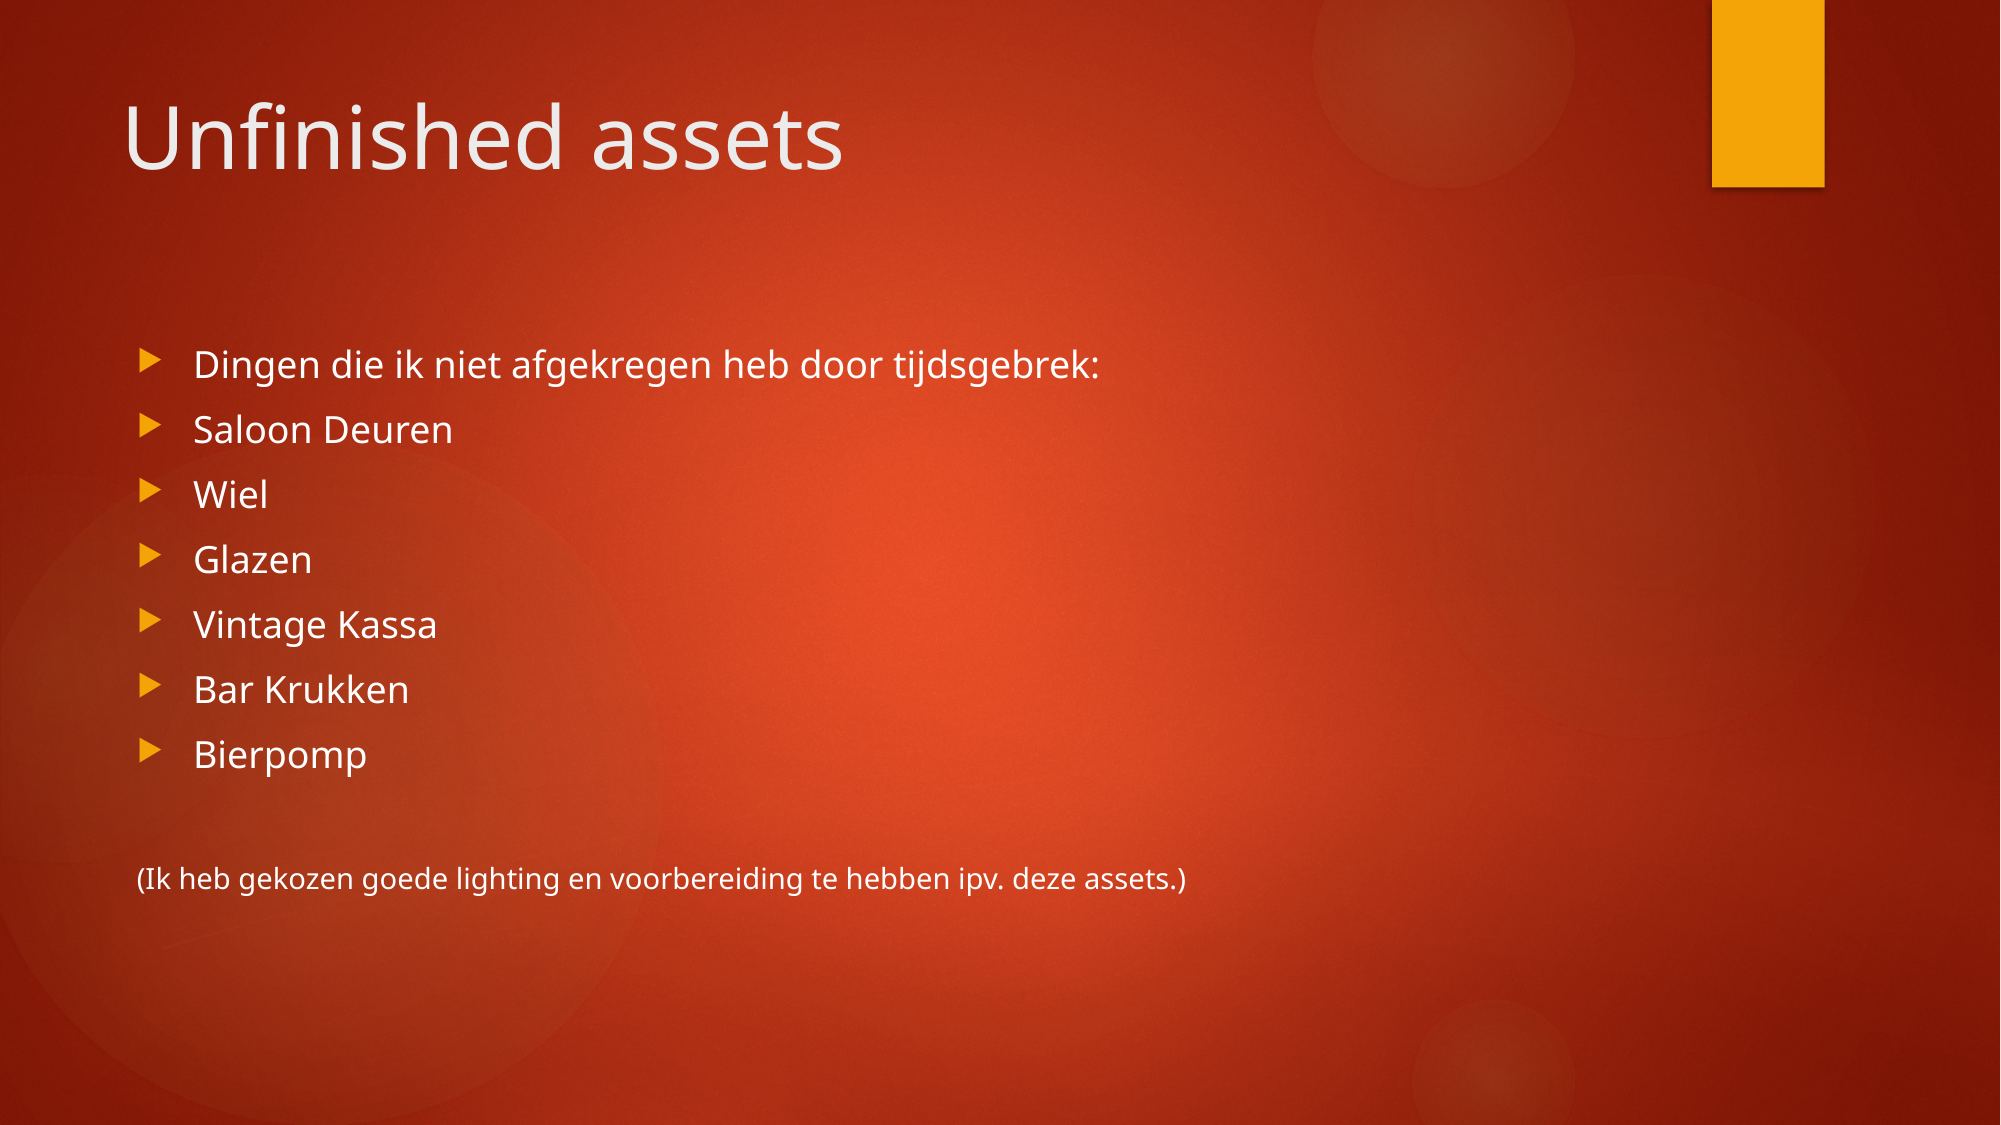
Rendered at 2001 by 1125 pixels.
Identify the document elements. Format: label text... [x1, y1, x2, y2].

list Dingen die ik niet afgekregen heb door tijdsgebrek: Saloon Deuren Wiel Glazen Vintage Kassa Bar Krukken Bierpomp (Ik heb gekozen goede lighting en voorbereiding te hebben ipv. deze assets.) [121, 333, 1883, 1023]
title Unfinished assets [106, 74, 1649, 304]
